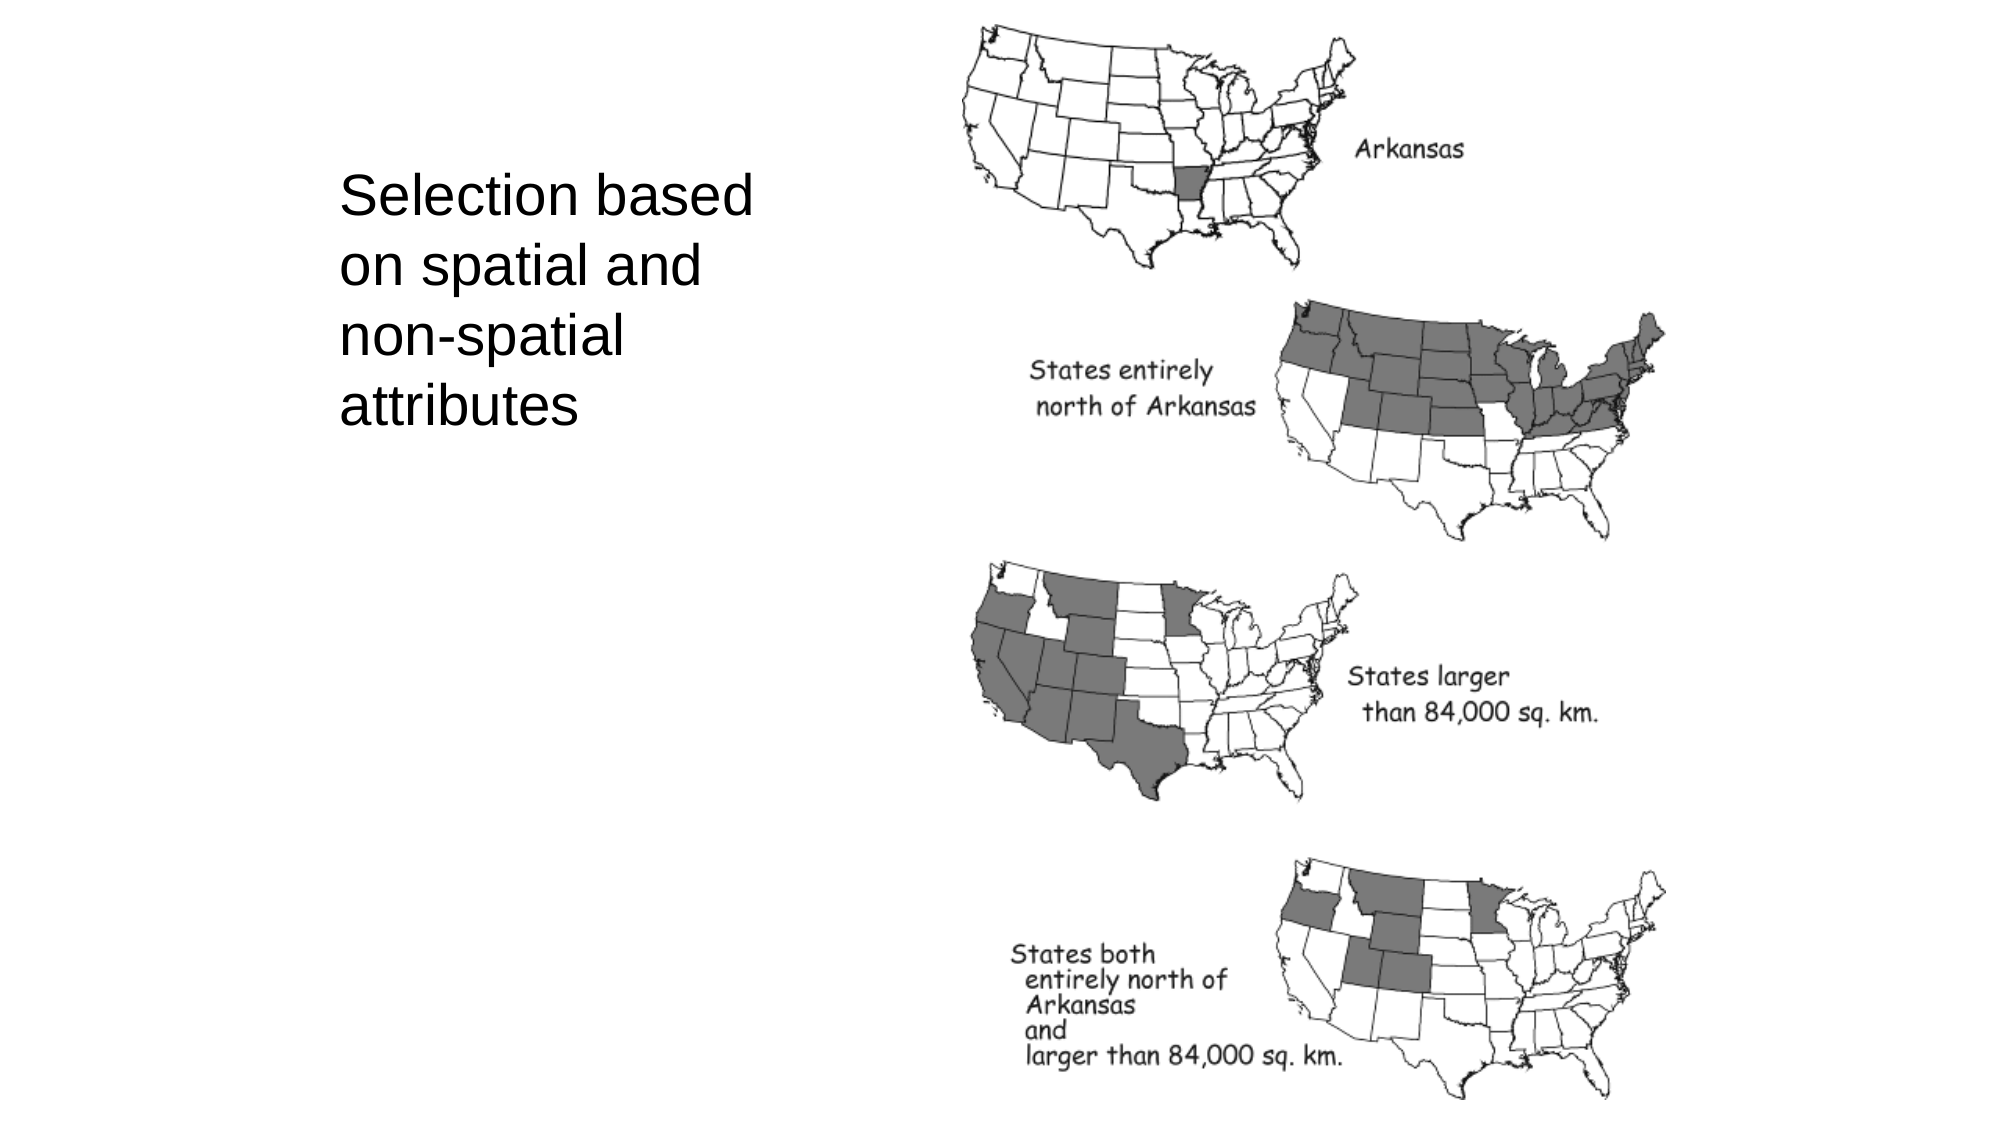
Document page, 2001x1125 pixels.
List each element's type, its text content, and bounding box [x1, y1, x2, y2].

text_box Selection based on spatial and non-spatial attributes [324, 149, 800, 445]
picture [962, 24, 1666, 1100]
